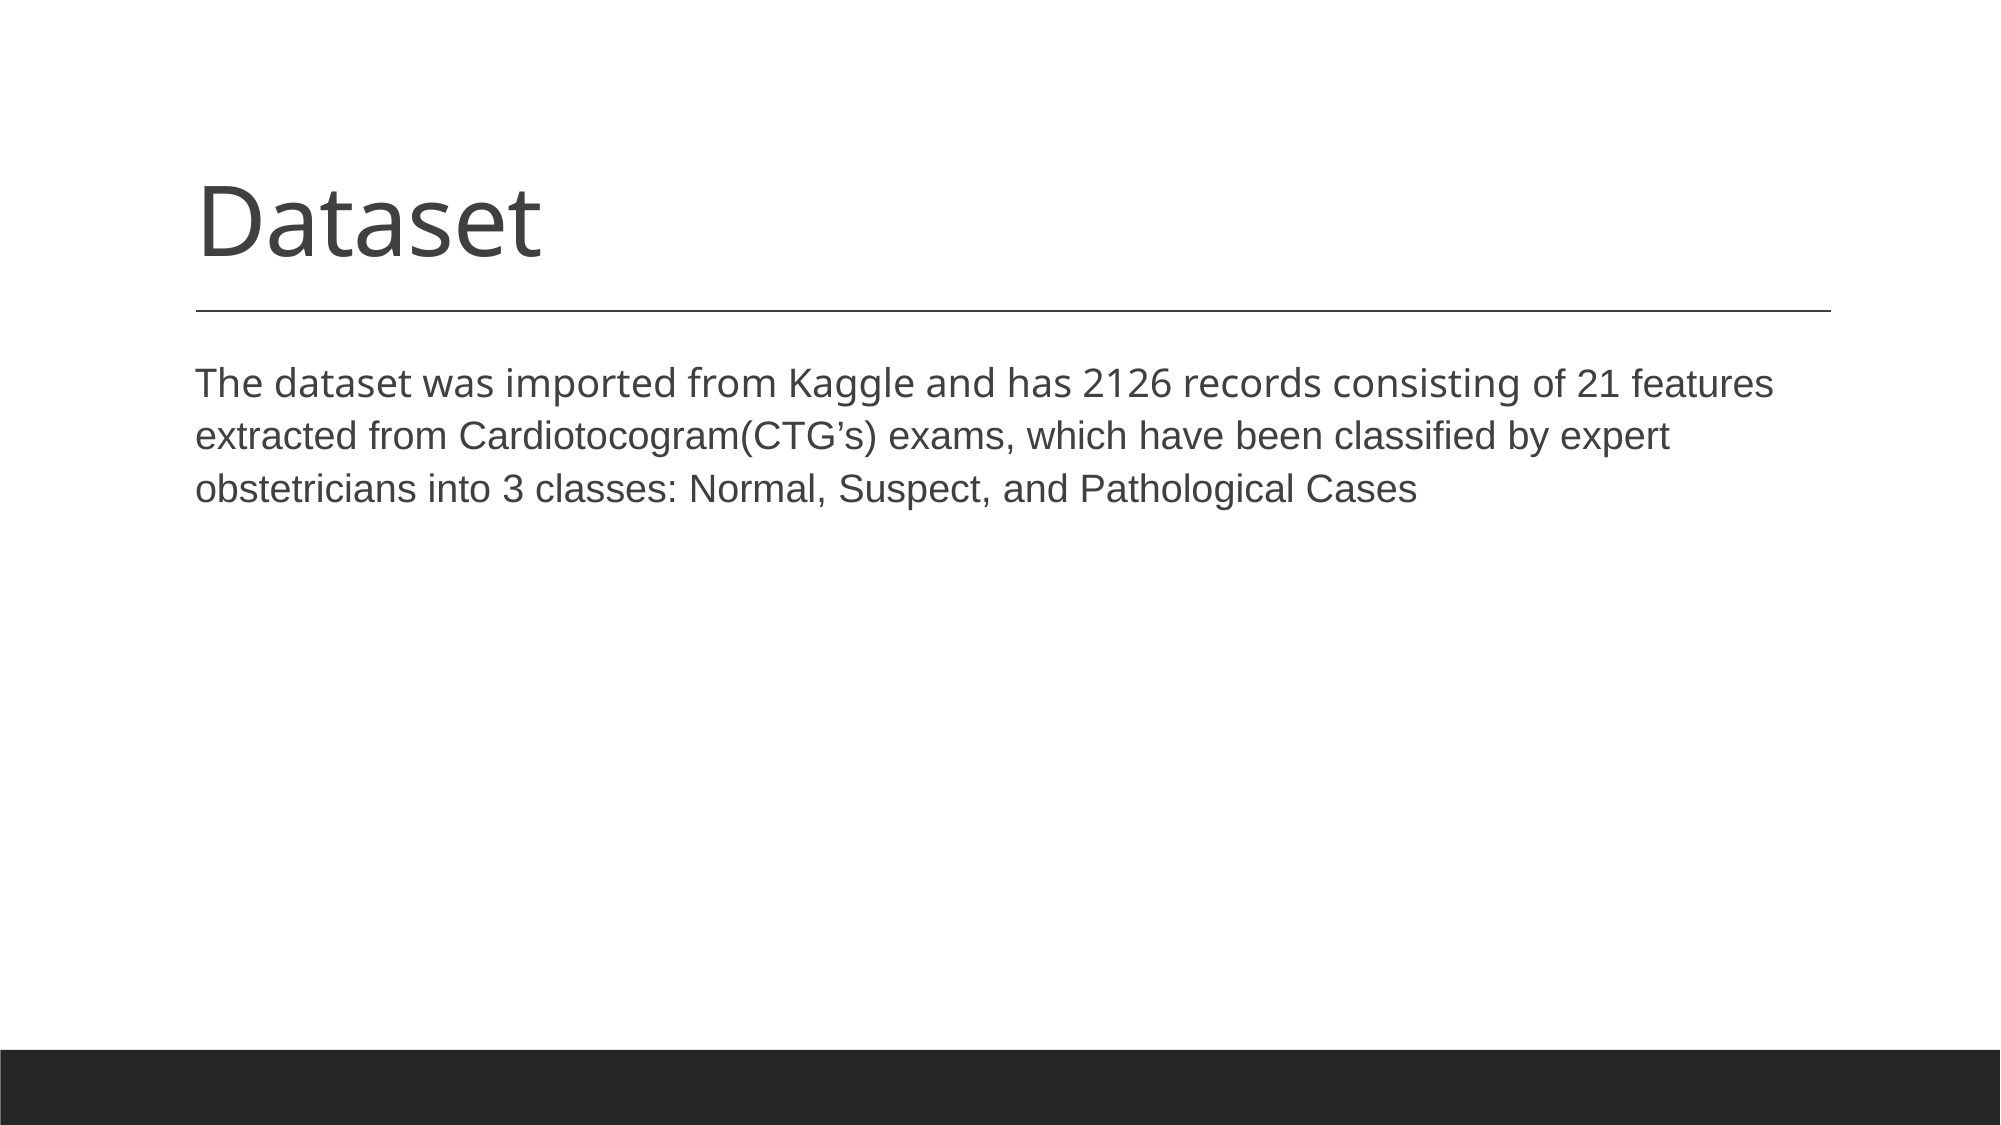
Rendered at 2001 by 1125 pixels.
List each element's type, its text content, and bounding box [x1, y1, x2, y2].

list The dataset was imported from Kaggle and has 2126 records consisting of 21 features extracted from Cardiotocogram(CTG’s) exams, which have been classified by expert obstetricians into 3 classes: Normal, Suspect, and Pathological Cases [180, 345, 1830, 963]
title Dataset [180, 47, 1830, 285]
